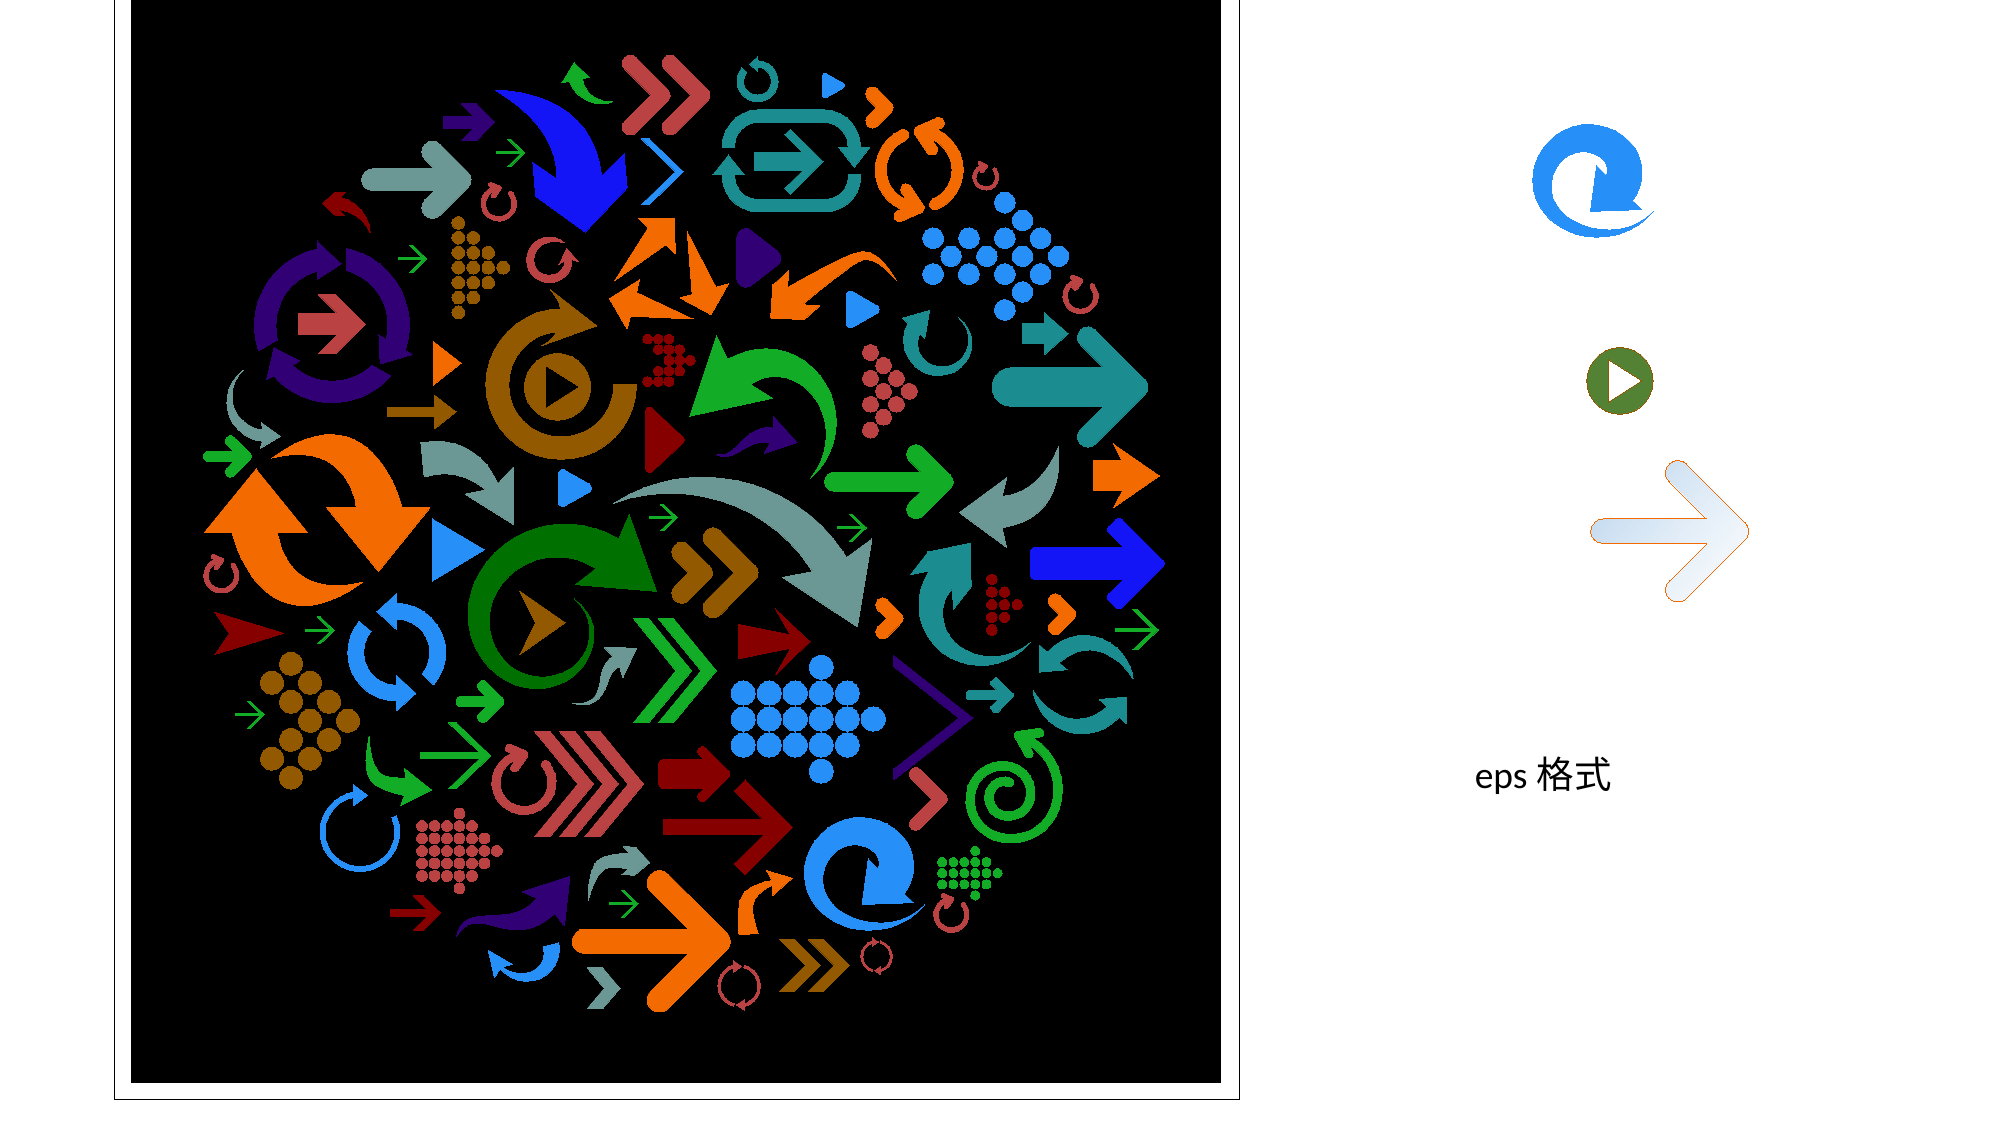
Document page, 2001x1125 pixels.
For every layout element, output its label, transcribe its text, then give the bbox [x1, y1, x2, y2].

text_box [1532, 124, 1654, 238]
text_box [114, 0, 1240, 1100]
text_box eps格式 [1460, 743, 1890, 804]
text_box [1590, 460, 1749, 602]
text_box [1586, 347, 1654, 415]
